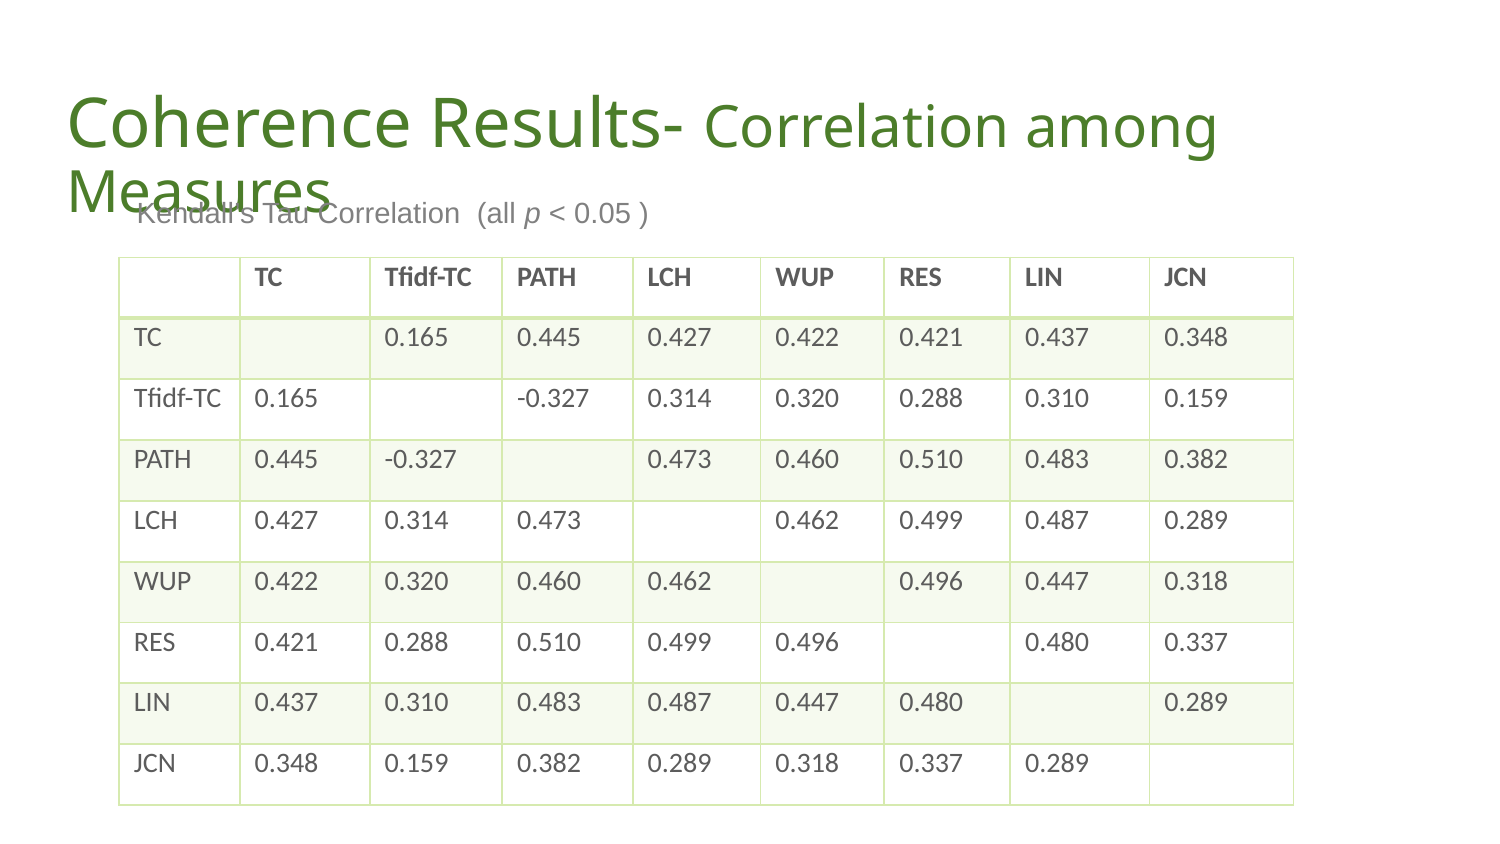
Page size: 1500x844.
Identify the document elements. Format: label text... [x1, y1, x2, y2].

text_box Kendall’s Tau Correlation (all p < 0.05 ) [121, 186, 665, 237]
table_header PATH [503, 258, 632, 316]
table_cell [1011, 684, 1149, 743]
table_cell 0.422 [241, 563, 369, 622]
table_cell 0.496 [885, 563, 1009, 622]
table_cell [241, 320, 369, 378]
table_cell 0.483 [503, 684, 632, 743]
table_header TC [241, 258, 369, 316]
table_cell -0.327 [371, 441, 501, 500]
table_cell 0.289 [634, 745, 760, 804]
table_header LIN [1011, 258, 1149, 316]
table_cell 0.348 [1150, 320, 1293, 378]
table_cell 0.499 [634, 623, 760, 682]
table_cell 0.310 [1011, 380, 1149, 439]
table_cell 0.320 [761, 380, 883, 439]
table_cell 0.314 [371, 502, 501, 561]
table_header LCH [634, 258, 760, 316]
table_cell [634, 502, 760, 561]
table_cell -0.327 [503, 380, 632, 439]
table_cell JCN [120, 745, 239, 804]
title Coherence Results- Correlation among Measures [51, 72, 1449, 167]
table_cell 0.382 [503, 745, 632, 804]
table_cell [371, 380, 501, 439]
table_cell 0.422 [761, 320, 883, 378]
table_cell 0.348 [241, 745, 369, 804]
table_cell 0.480 [1011, 623, 1149, 682]
table_cell 0.320 [371, 563, 501, 622]
table_cell 0.487 [634, 684, 760, 743]
table_cell 0.421 [885, 320, 1009, 378]
table_cell 0.473 [634, 441, 760, 500]
table_cell 0.445 [503, 320, 632, 378]
table_cell 0.318 [1150, 563, 1293, 622]
table_cell 0.447 [1011, 563, 1149, 622]
table_header [120, 258, 239, 316]
table_cell LIN [120, 684, 239, 743]
table_cell 0.427 [634, 320, 760, 378]
table_cell 0.314 [634, 380, 760, 439]
table_cell 0.483 [1011, 441, 1149, 500]
table_cell 0.445 [241, 441, 369, 500]
table_cell 0.460 [503, 563, 632, 622]
table_header RES [885, 258, 1009, 316]
table_cell 0.310 [371, 684, 501, 743]
table_header WUP [761, 258, 883, 316]
table_cell [885, 623, 1009, 682]
table_cell 0.427 [241, 502, 369, 561]
table_cell [1150, 745, 1293, 804]
table_cell 0.487 [1011, 502, 1149, 561]
table_cell 0.288 [885, 380, 1009, 439]
table_cell 0.437 [241, 684, 369, 743]
table_cell 0.288 [371, 623, 501, 682]
table_cell 0.159 [371, 745, 501, 804]
table_cell 0.289 [1150, 502, 1293, 561]
table_header JCN [1150, 258, 1293, 316]
table_cell 0.421 [241, 623, 369, 682]
table_cell 0.510 [885, 441, 1009, 500]
table_cell 0.462 [761, 502, 883, 561]
table_cell WUP [120, 563, 239, 622]
table_cell 0.480 [885, 684, 1009, 743]
table_cell 0.159 [1150, 380, 1293, 439]
table_cell 0.447 [761, 684, 883, 743]
table_cell RES [120, 623, 239, 682]
table_cell 0.473 [503, 502, 632, 561]
table_cell 0.462 [634, 563, 760, 622]
table_cell [503, 441, 632, 500]
table_cell PATH [120, 441, 239, 500]
table_cell 0.337 [885, 745, 1009, 804]
table_cell LCH [120, 502, 239, 561]
table_cell 0.437 [1011, 320, 1149, 378]
table_cell 0.289 [1011, 745, 1149, 804]
table_cell 0.499 [885, 502, 1009, 561]
table_cell Tfidf-TC [120, 380, 239, 439]
table_cell 0.460 [761, 441, 883, 500]
table_cell 0.337 [1150, 623, 1293, 682]
table_cell 0.289 [1150, 684, 1293, 743]
table_header Tfidf-TC [371, 258, 501, 316]
table_cell 0.496 [761, 623, 883, 682]
table_cell [761, 563, 883, 622]
table_cell 0.165 [371, 320, 501, 378]
table_cell 0.318 [761, 745, 883, 804]
table_cell 0.165 [241, 380, 369, 439]
table_cell 0.510 [503, 623, 632, 682]
table_cell 0.382 [1150, 441, 1293, 500]
table_cell TC [120, 320, 239, 378]
